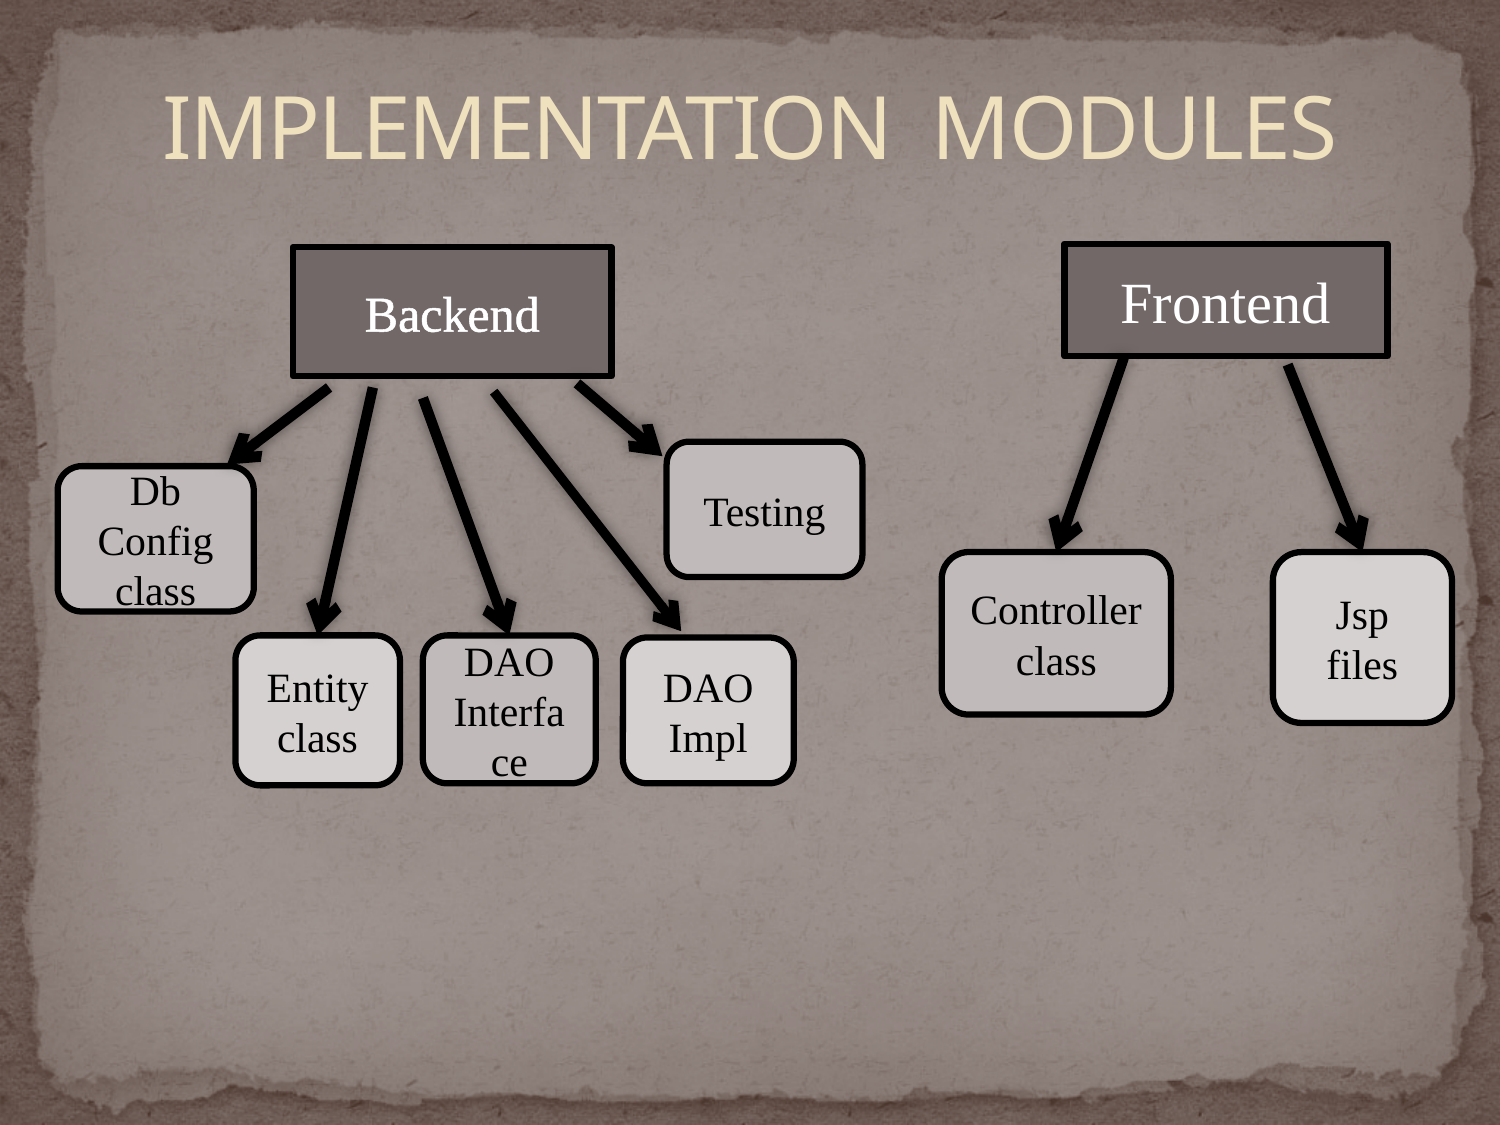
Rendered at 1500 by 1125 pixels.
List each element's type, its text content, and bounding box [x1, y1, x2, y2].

text_box DAO Interface [419, 641, 599, 787]
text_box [424, 399, 486, 634]
text_box DAO Impl [619, 634, 797, 787]
text_box Jsp files [1269, 548, 1456, 727]
title IMPLEMENTATION MODULES [74, 24, 1425, 225]
text_box Controller class [938, 548, 1175, 718]
text_box Testing [689, 438, 866, 581]
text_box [495, 394, 680, 630]
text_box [319, 389, 371, 634]
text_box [230, 390, 307, 463]
text_box Backend [290, 244, 615, 379]
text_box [578, 386, 661, 455]
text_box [1059, 360, 1122, 551]
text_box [1290, 367, 1361, 550]
text_box Db Config class [54, 462, 257, 615]
text_box Entity class [232, 632, 404, 789]
text_box Frontend [1061, 241, 1391, 359]
